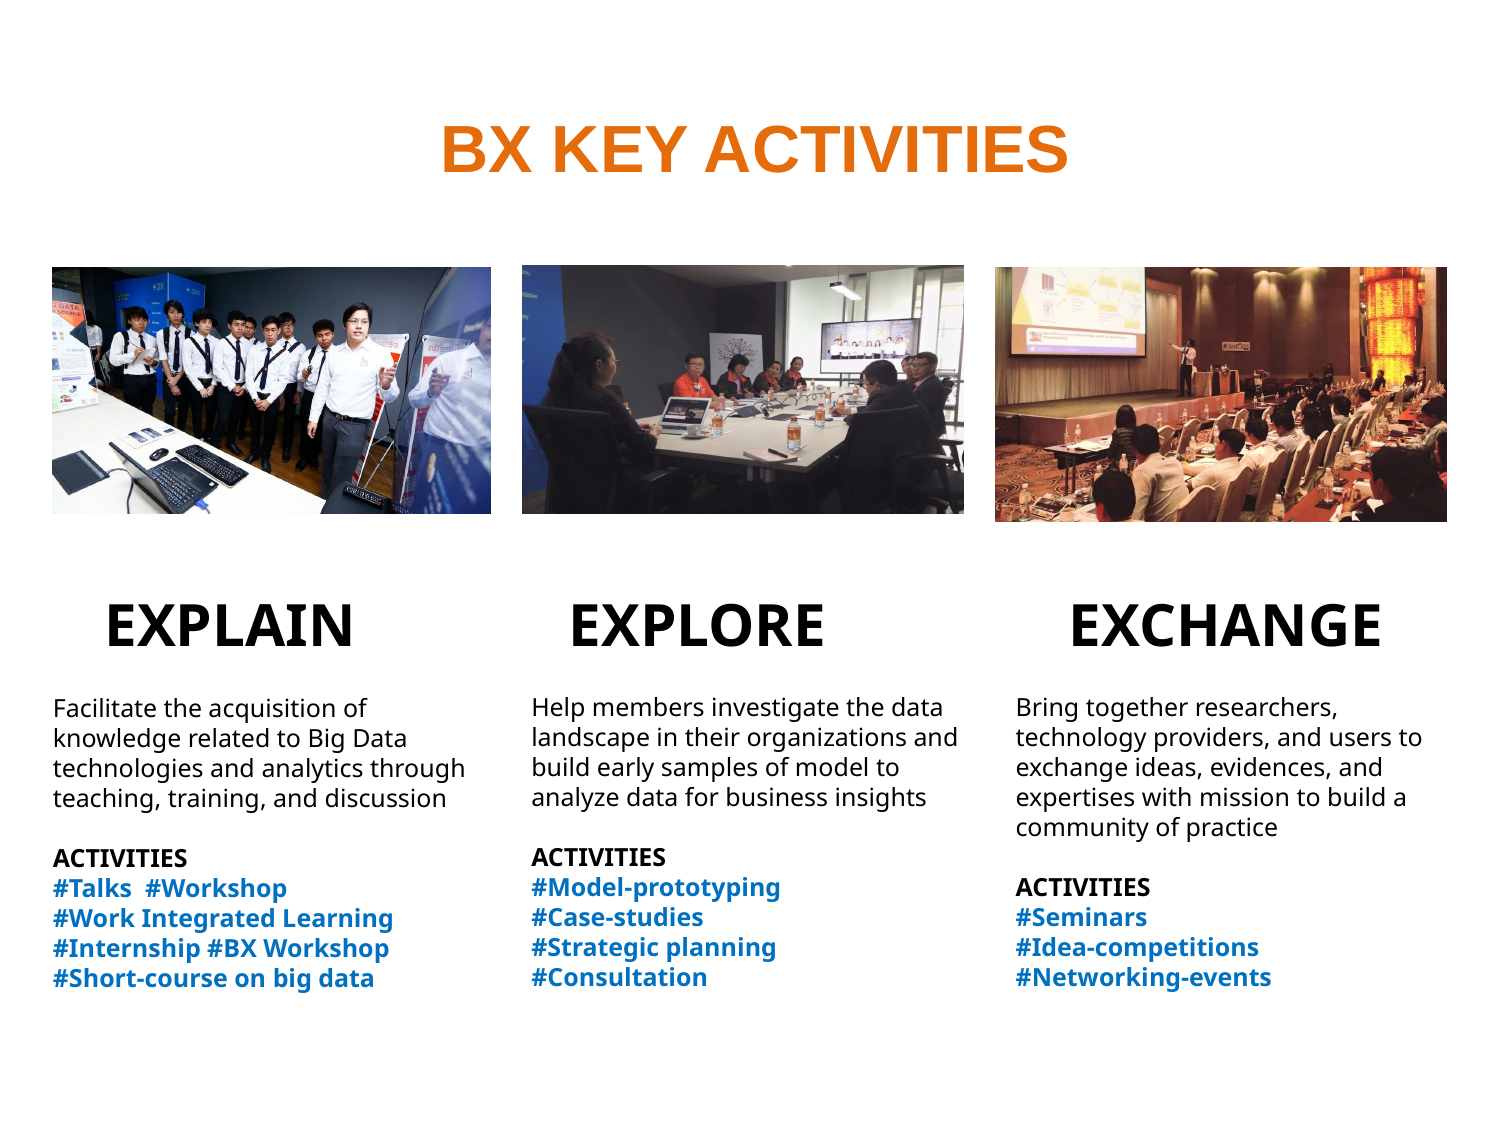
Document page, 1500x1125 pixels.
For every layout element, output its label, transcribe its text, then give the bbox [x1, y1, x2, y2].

picture [52, 266, 491, 514]
text_box Bring together researchers, technology providers, and users to exchange ideas, evidences, and expertises with mission to build a community of practice ACTIVITIES #Seminars #Idea-competitions #Networking-events [1015, 691, 1453, 992]
picture [522, 264, 964, 514]
text_box Facilitate the acquisition of knowledge related to Big Data technologies and analytics through teaching, training, and discussion ACTIVITIES #Talks #Workshop #Work Integrated Learning #Internship #BX Workshop #Short-course on big data [52, 692, 491, 993]
text_box BX KEY ACTIVITIES [58, 77, 1453, 214]
text_box Help members investigate the data landscape in their organizations and build early samples of model to analyze data for business insights ACTIVITIES #Model-prototyping #Case-studies #Strategic planning #Consultation [531, 691, 969, 992]
text_box EXPLAIN EXPLORE EXCHANGE [5, 567, 1483, 680]
picture [995, 266, 1448, 522]
